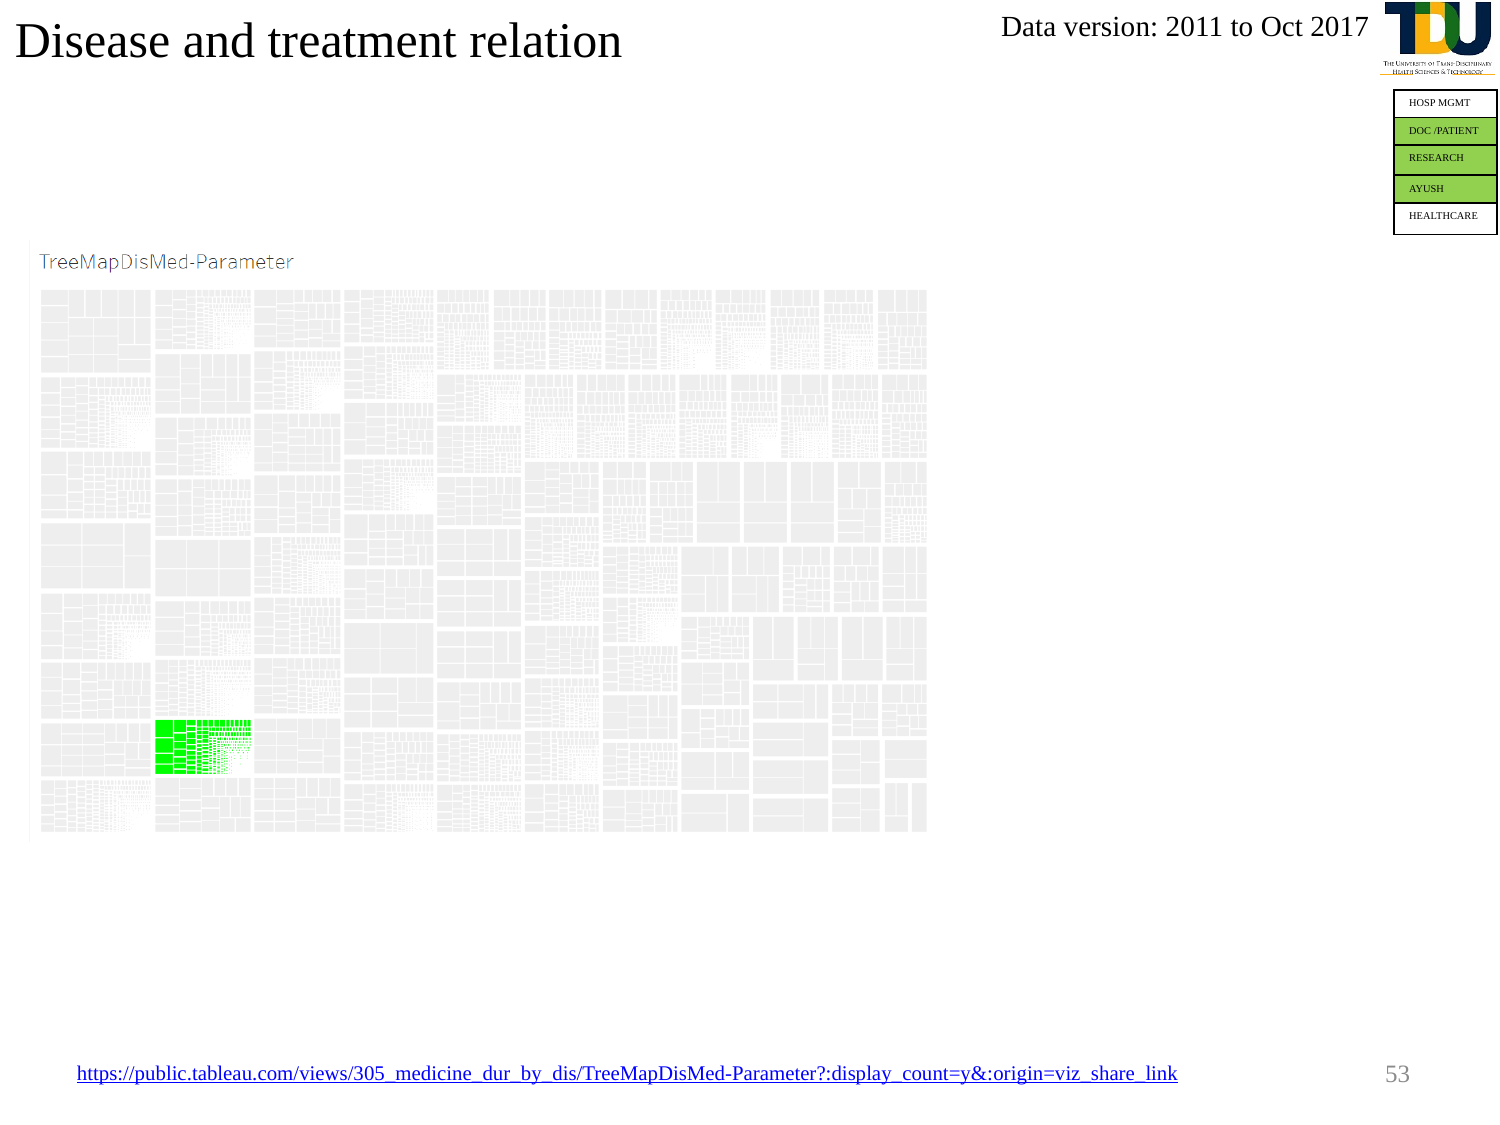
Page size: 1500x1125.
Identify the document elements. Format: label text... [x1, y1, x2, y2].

table_cell HEALTHCARE [1395, 204, 1496, 234]
picture [29, 239, 936, 842]
text_box Disease and treatment relation [0, 0, 788, 75]
table_cell RESEARCH [1395, 146, 1496, 174]
table_header HOSP MGMT [1395, 91, 1496, 117]
table_cell AYUSH [1395, 176, 1496, 202]
table_cell DOC /PATIENT [1395, 118, 1496, 144]
slide_number 53 [1074, 1042, 1425, 1103]
text_box Data version: 2011 to Oct 2017 [986, 0, 1388, 50]
text_box https://public.tableau.com/views/305_medicine_dur_by_dis/TreeMapDisMed-Parameter?:display_count=y&:origin=viz_share_link [62, 1052, 1223, 1093]
picture [1376, 0, 1495, 75]
